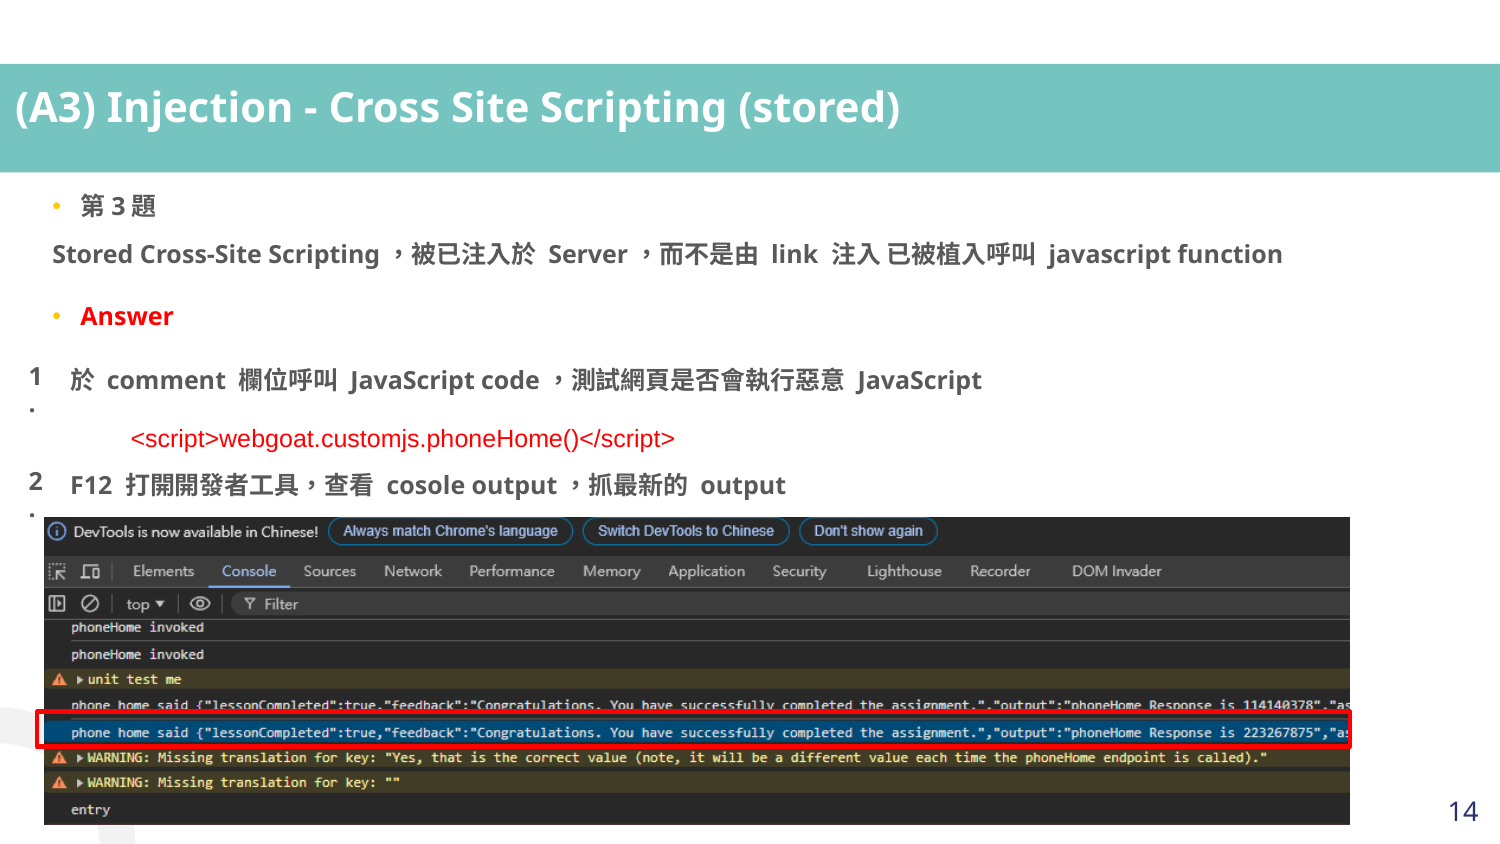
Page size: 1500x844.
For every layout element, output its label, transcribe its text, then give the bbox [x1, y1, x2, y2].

picture [44, 517, 1351, 826]
text_box Stored Cross-Site Scripting，被已注入於 Server，而不是由 link 注入 已被植入呼叫 javascript function [37, 227, 1317, 290]
title (A3) Injection - Cross Site Scripting (stored) [0, 66, 1270, 161]
text_box Answer [37, 289, 1216, 351]
text_box 1. [13, 349, 61, 411]
text_box <script>webgoat.customjs.phoneHome()</script> [115, 410, 1500, 473]
slide_number 14 [1403, 779, 1494, 844]
text_box 2. [13, 454, 61, 517]
text_box 第3題 [37, 178, 1216, 227]
text_box F12 打開開發者工具，查看 cosole output，抓最新的 output [61, 458, 1440, 521]
text_box 於 comment 欄位呼叫 JavaScript code，測試網頁是否會執行惡意 JavaScript [55, 353, 1440, 415]
